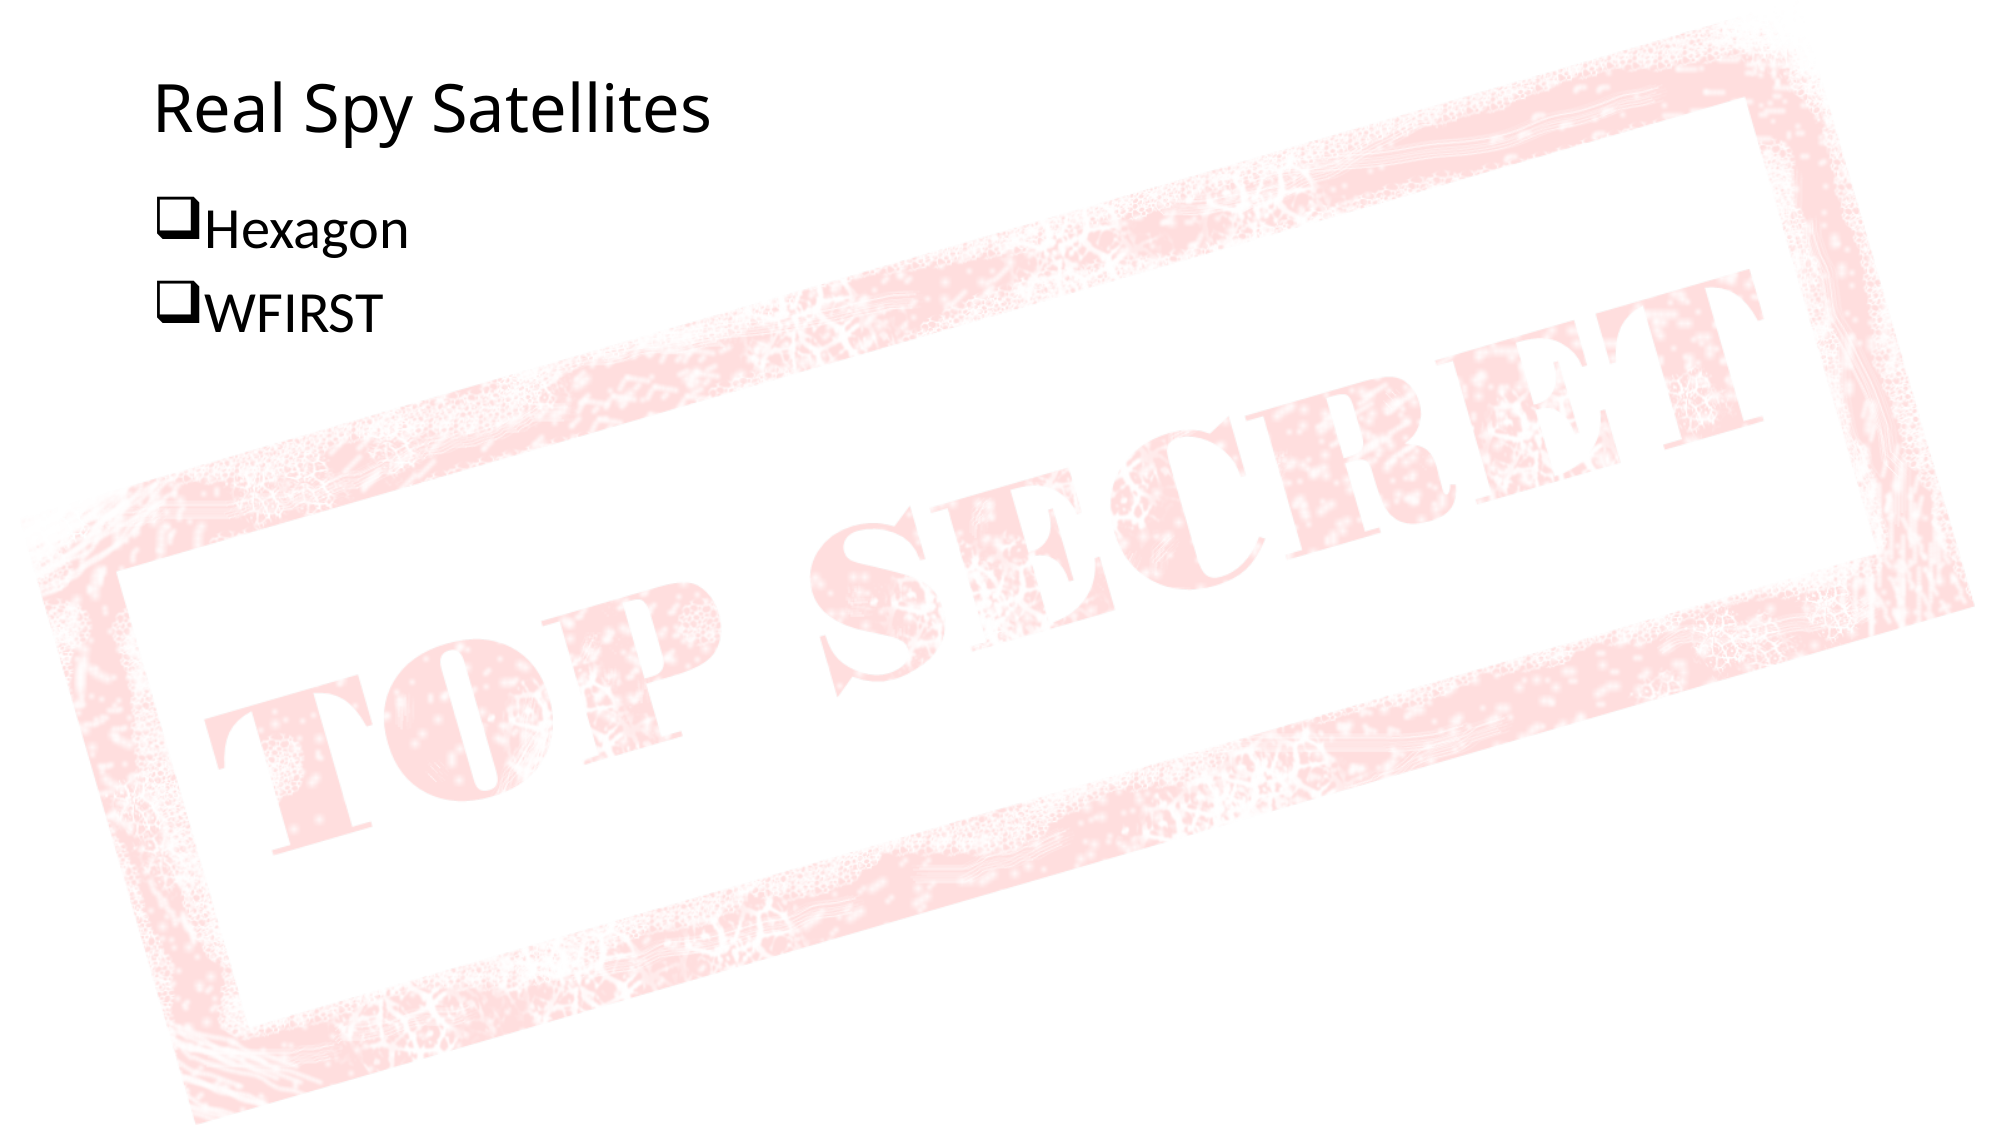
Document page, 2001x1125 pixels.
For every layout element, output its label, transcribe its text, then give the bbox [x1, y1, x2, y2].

list Hexagon WFIRST [137, 190, 1863, 1014]
title Real Spy Satellites [137, 59, 1863, 163]
